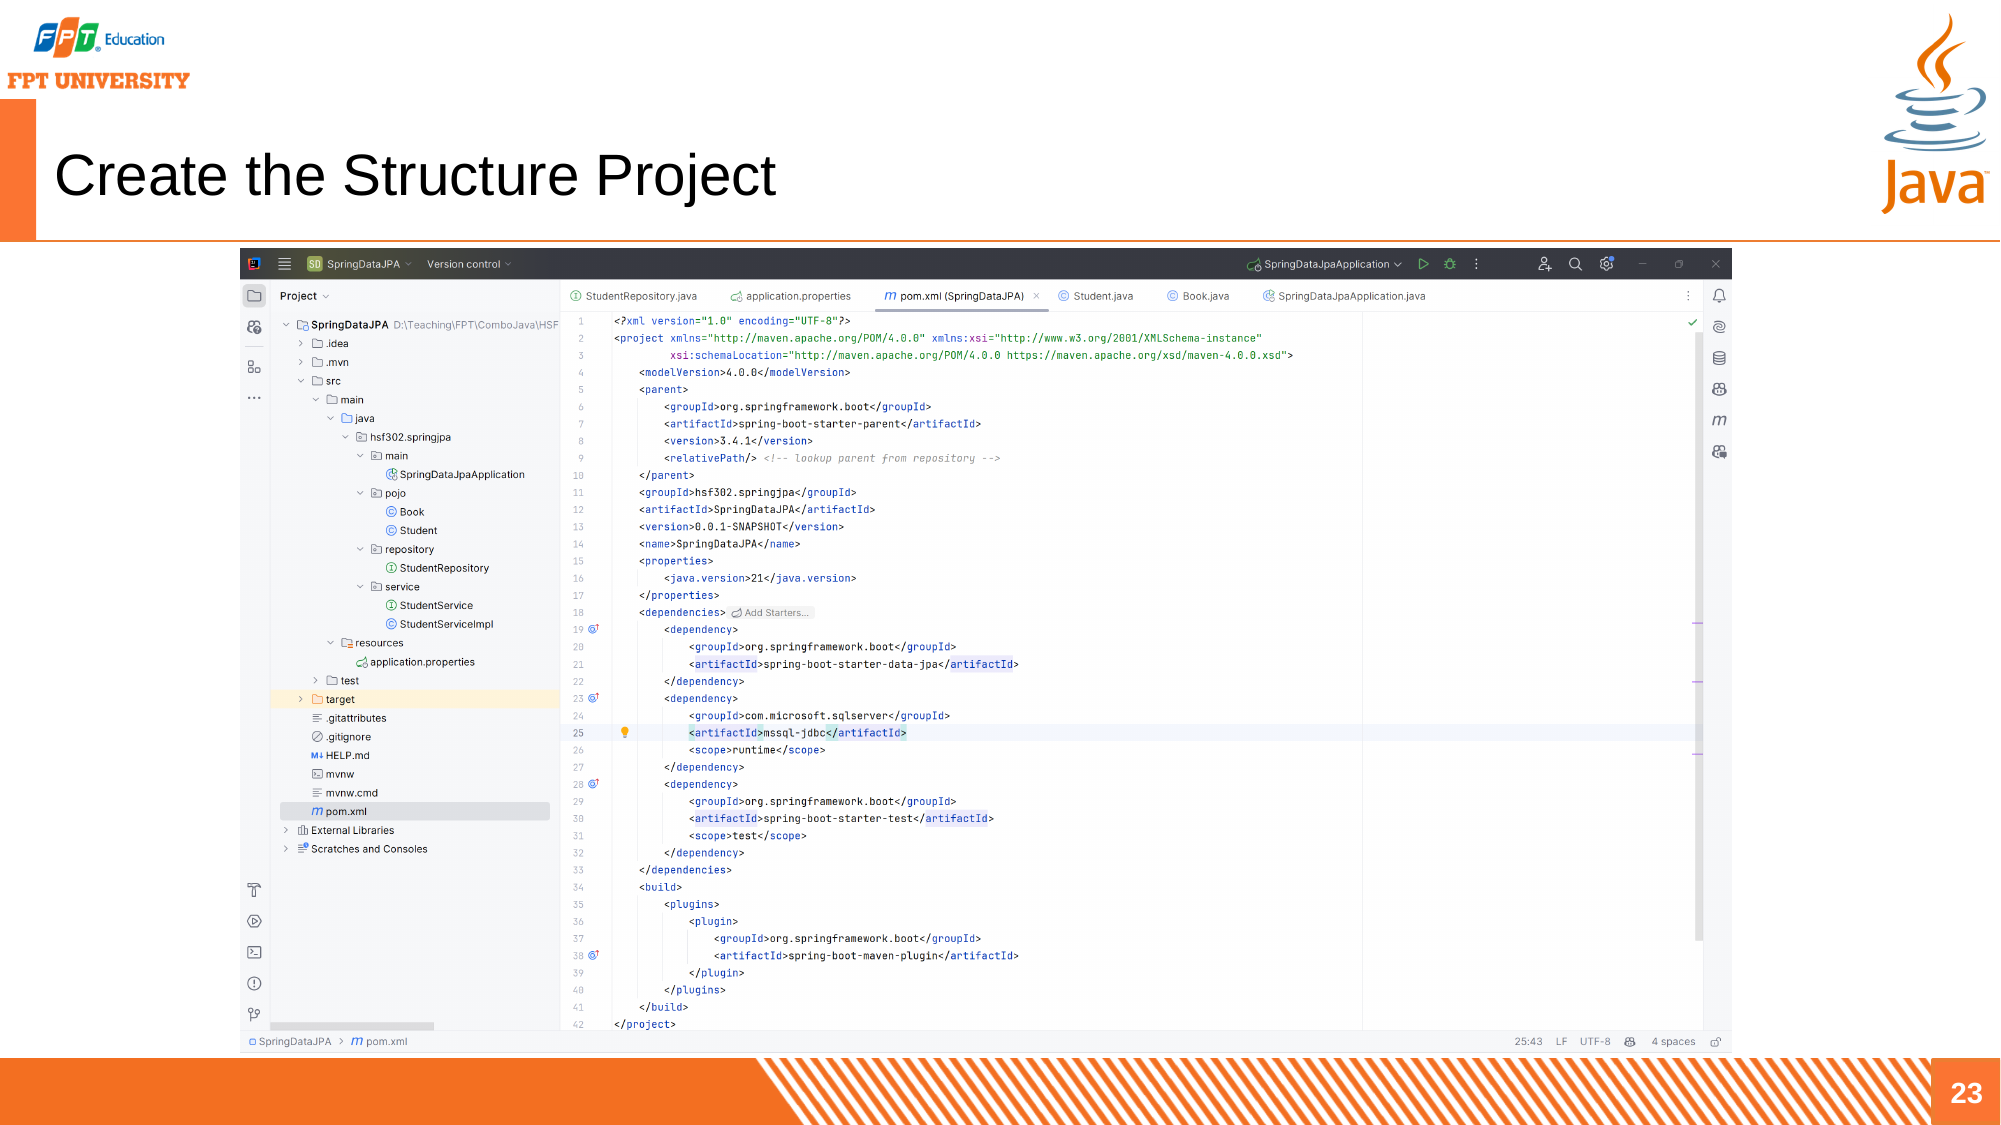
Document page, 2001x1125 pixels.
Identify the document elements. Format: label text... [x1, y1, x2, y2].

title Create the Structure Project [39, 123, 1872, 230]
slide_number 23 [1933, 1059, 2000, 1124]
picture [240, 247, 1733, 1053]
picture [0, 2, 197, 99]
picture [1868, 4, 2000, 226]
picture [0, 1058, 1934, 1125]
